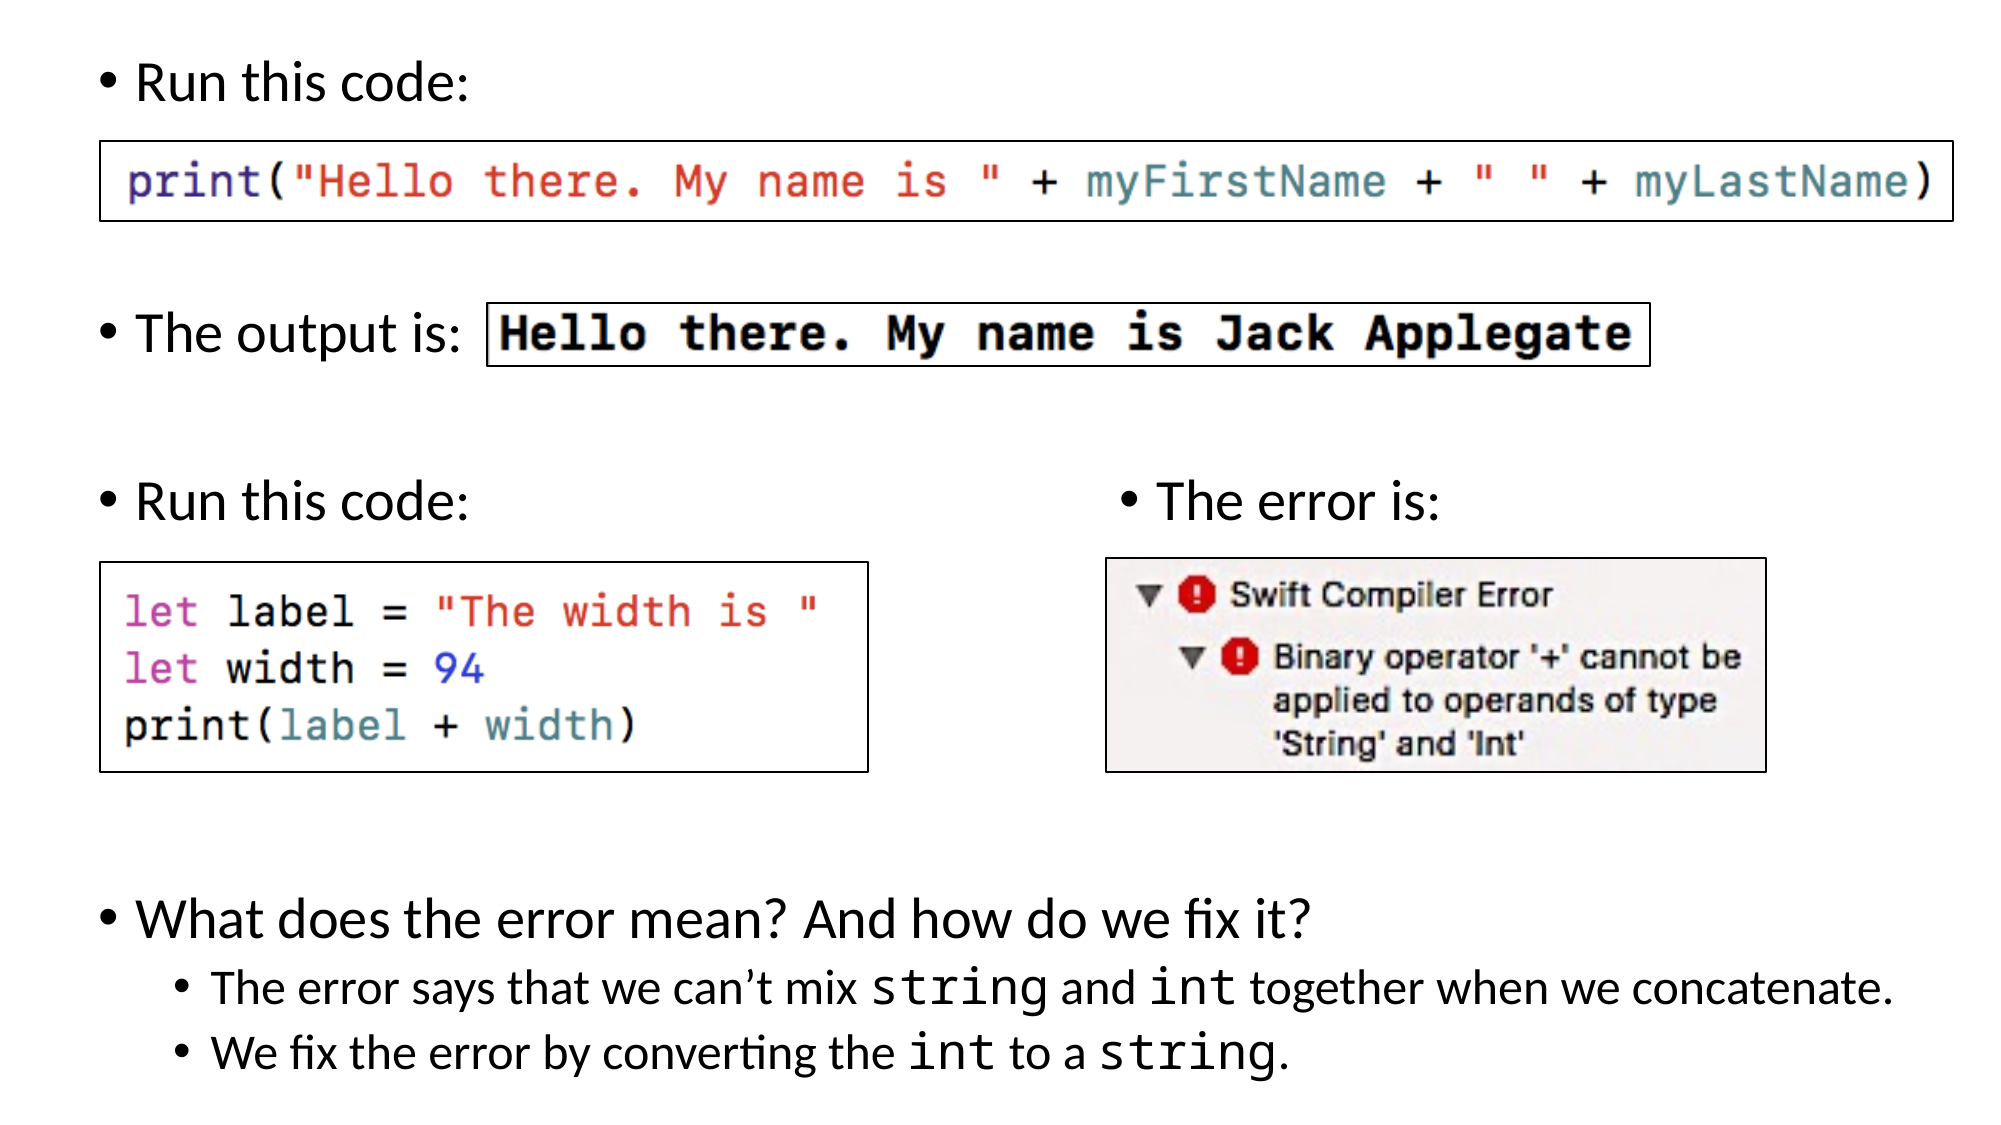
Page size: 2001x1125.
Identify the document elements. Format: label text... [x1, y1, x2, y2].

text_box The error is: [1104, 462, 1532, 550]
picture [100, 563, 867, 772]
picture [1106, 558, 1766, 772]
picture [100, 142, 1952, 220]
picture [488, 304, 1649, 366]
list Run this code: The output is: Run this code: What does the error mean? And how do we fix it? The error says that we can’t mix string and int together when we concatenate. We fix the error by converting the int to a string. [83, 44, 1952, 1125]
